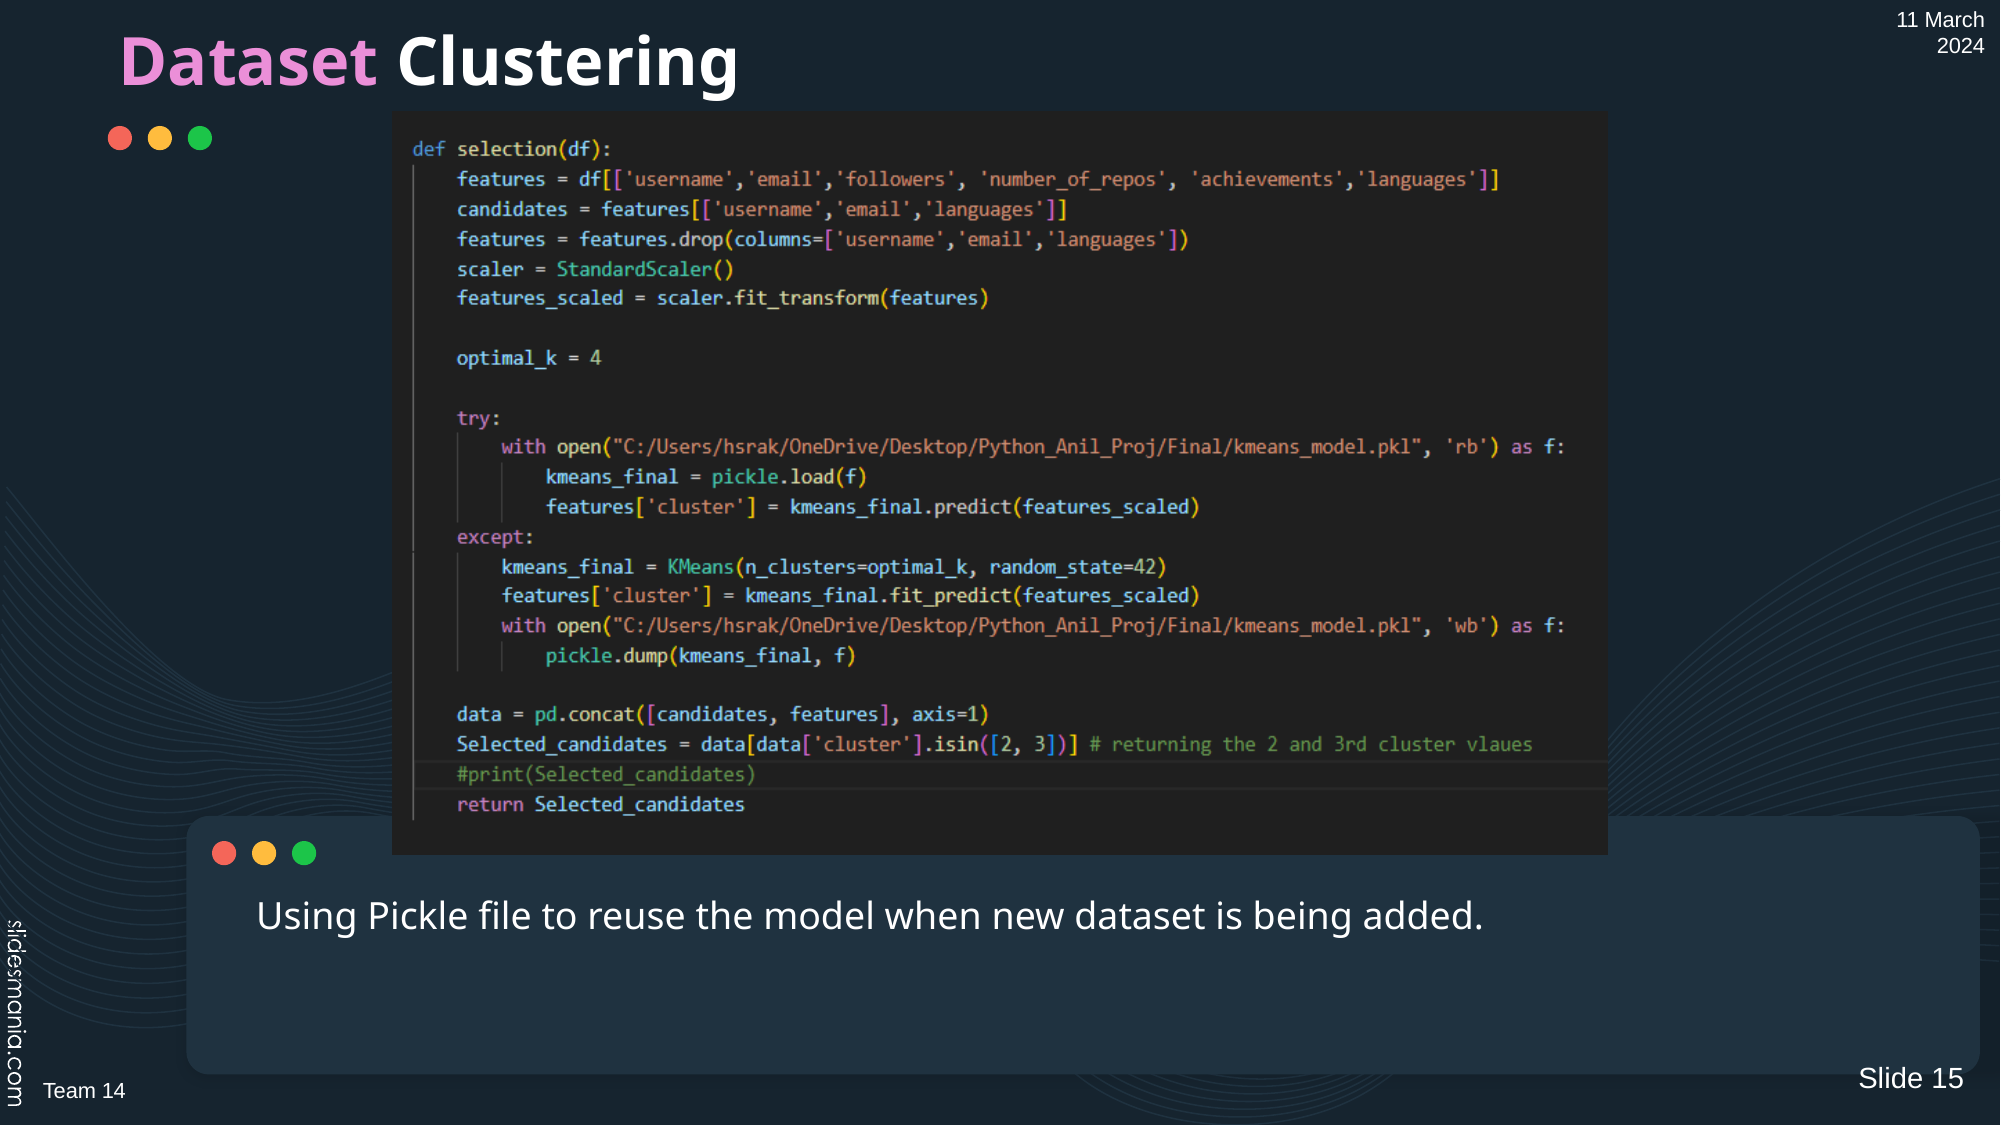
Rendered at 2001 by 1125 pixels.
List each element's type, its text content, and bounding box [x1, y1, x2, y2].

list Using Pickle file to reuse the model when new dataset is being added. [236, 865, 1972, 1026]
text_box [211, 840, 317, 866]
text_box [107, 125, 213, 151]
text_box Team 14 [0, 1057, 150, 1121]
text_box [186, 815, 1980, 1075]
text_box 11 March 2024 [1843, 0, 2000, 63]
title Dataset Clustering [98, 17, 1065, 116]
text_box Slide 15 [1841, 1050, 2000, 1117]
picture [392, 111, 1608, 855]
